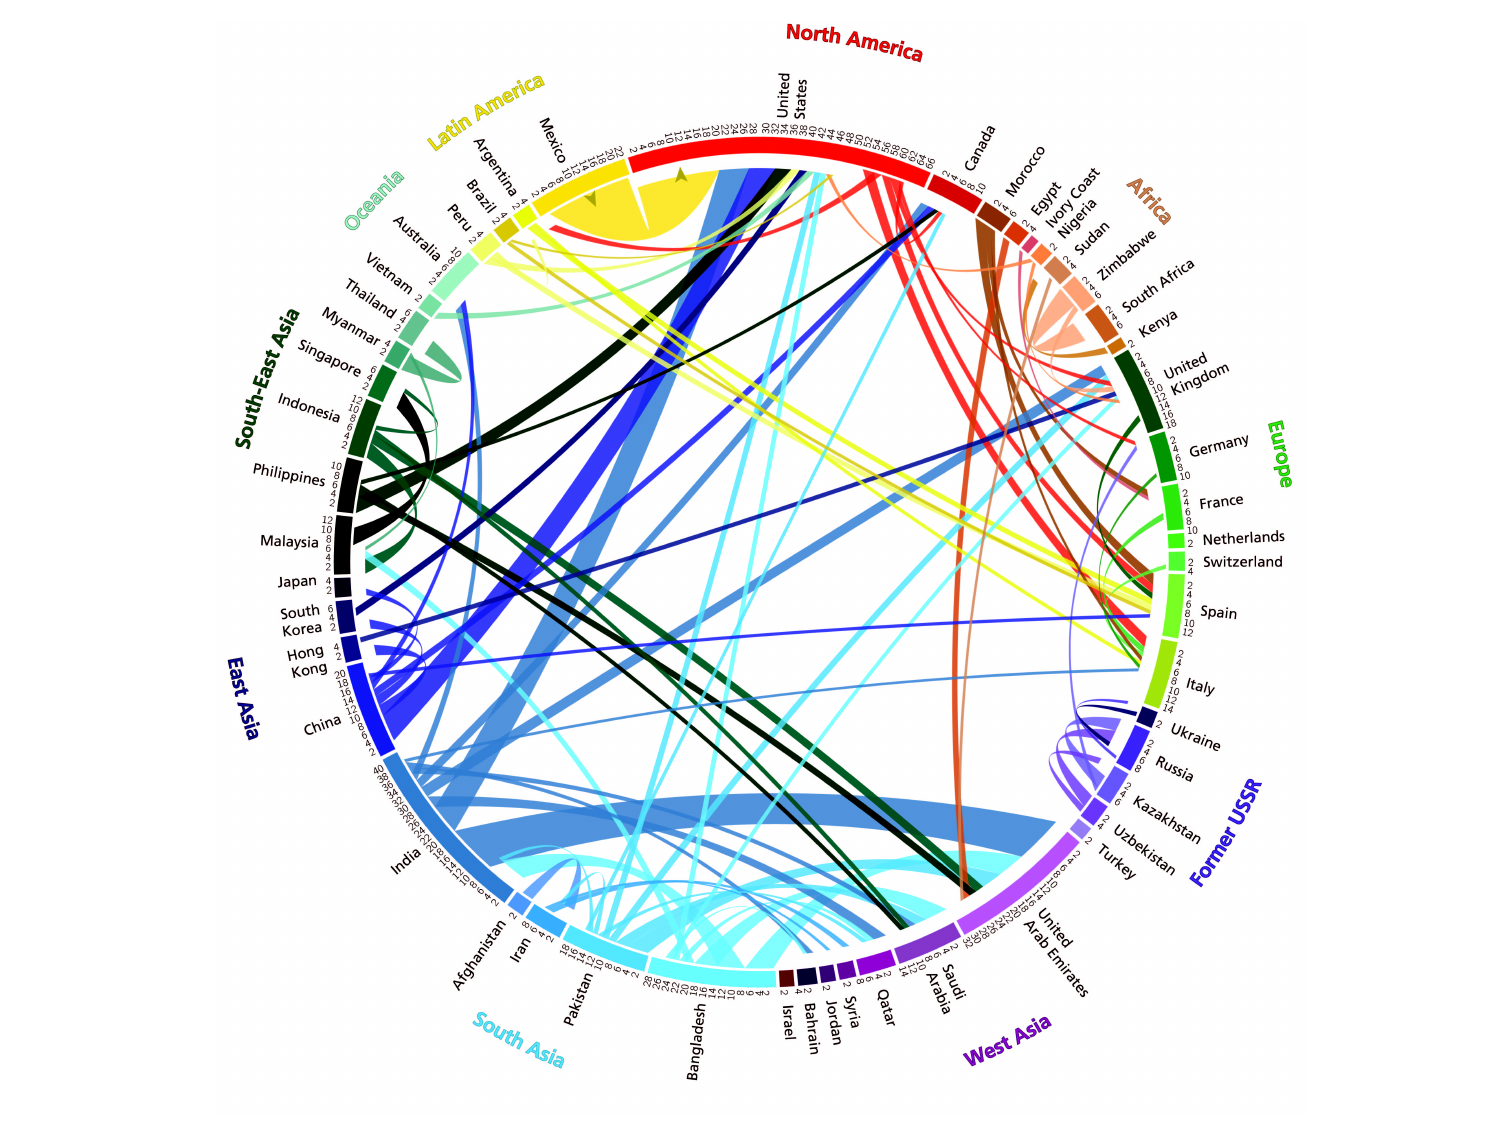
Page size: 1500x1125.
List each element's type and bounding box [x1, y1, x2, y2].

picture [214, 18, 1308, 1115]
